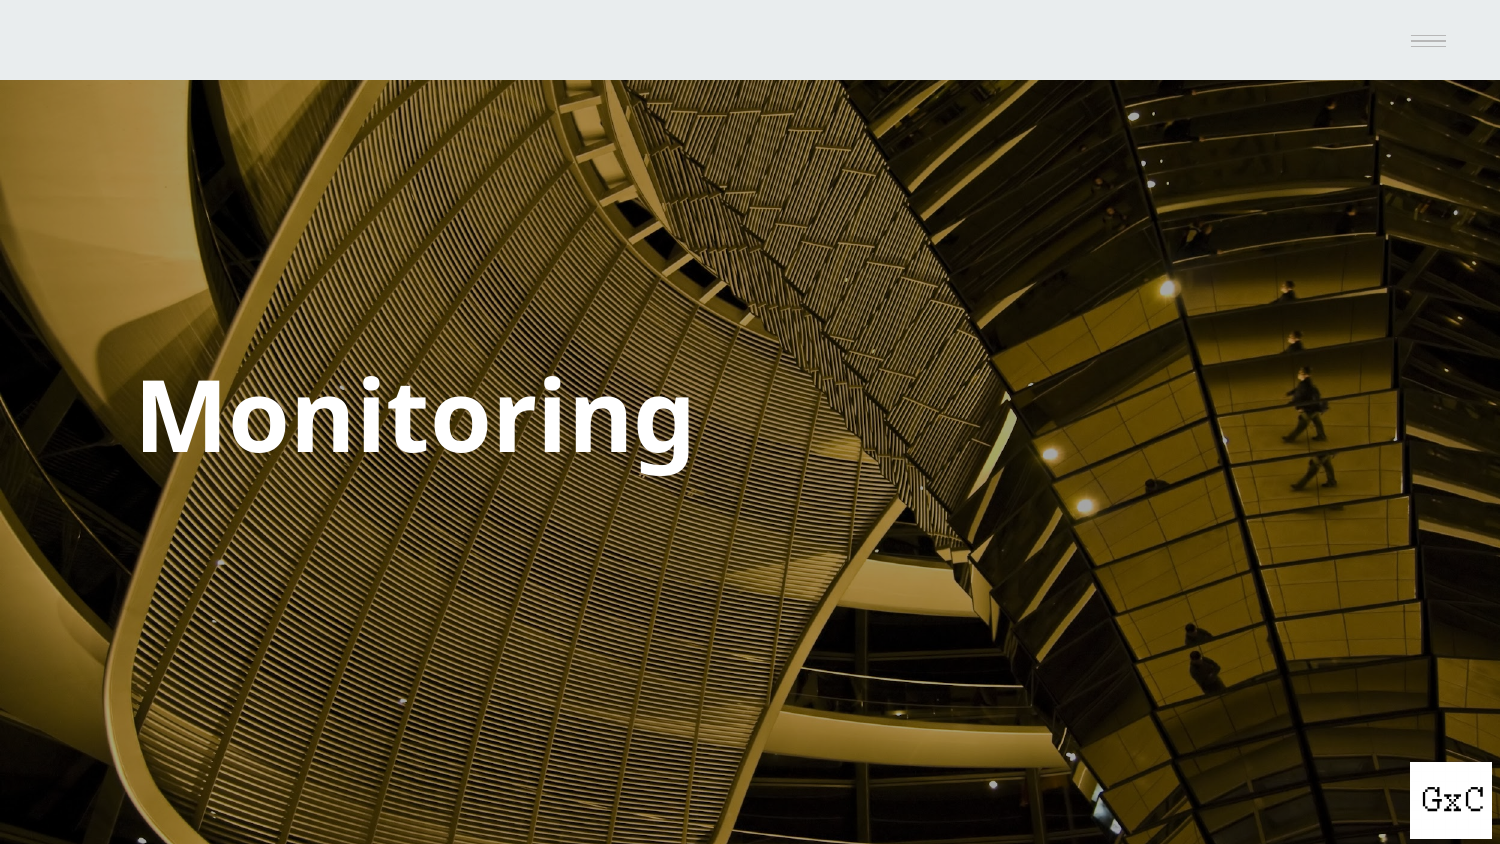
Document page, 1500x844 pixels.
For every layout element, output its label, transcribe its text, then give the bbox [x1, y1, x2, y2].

title Monitoring [119, 337, 974, 587]
picture [0, 80, 1500, 844]
